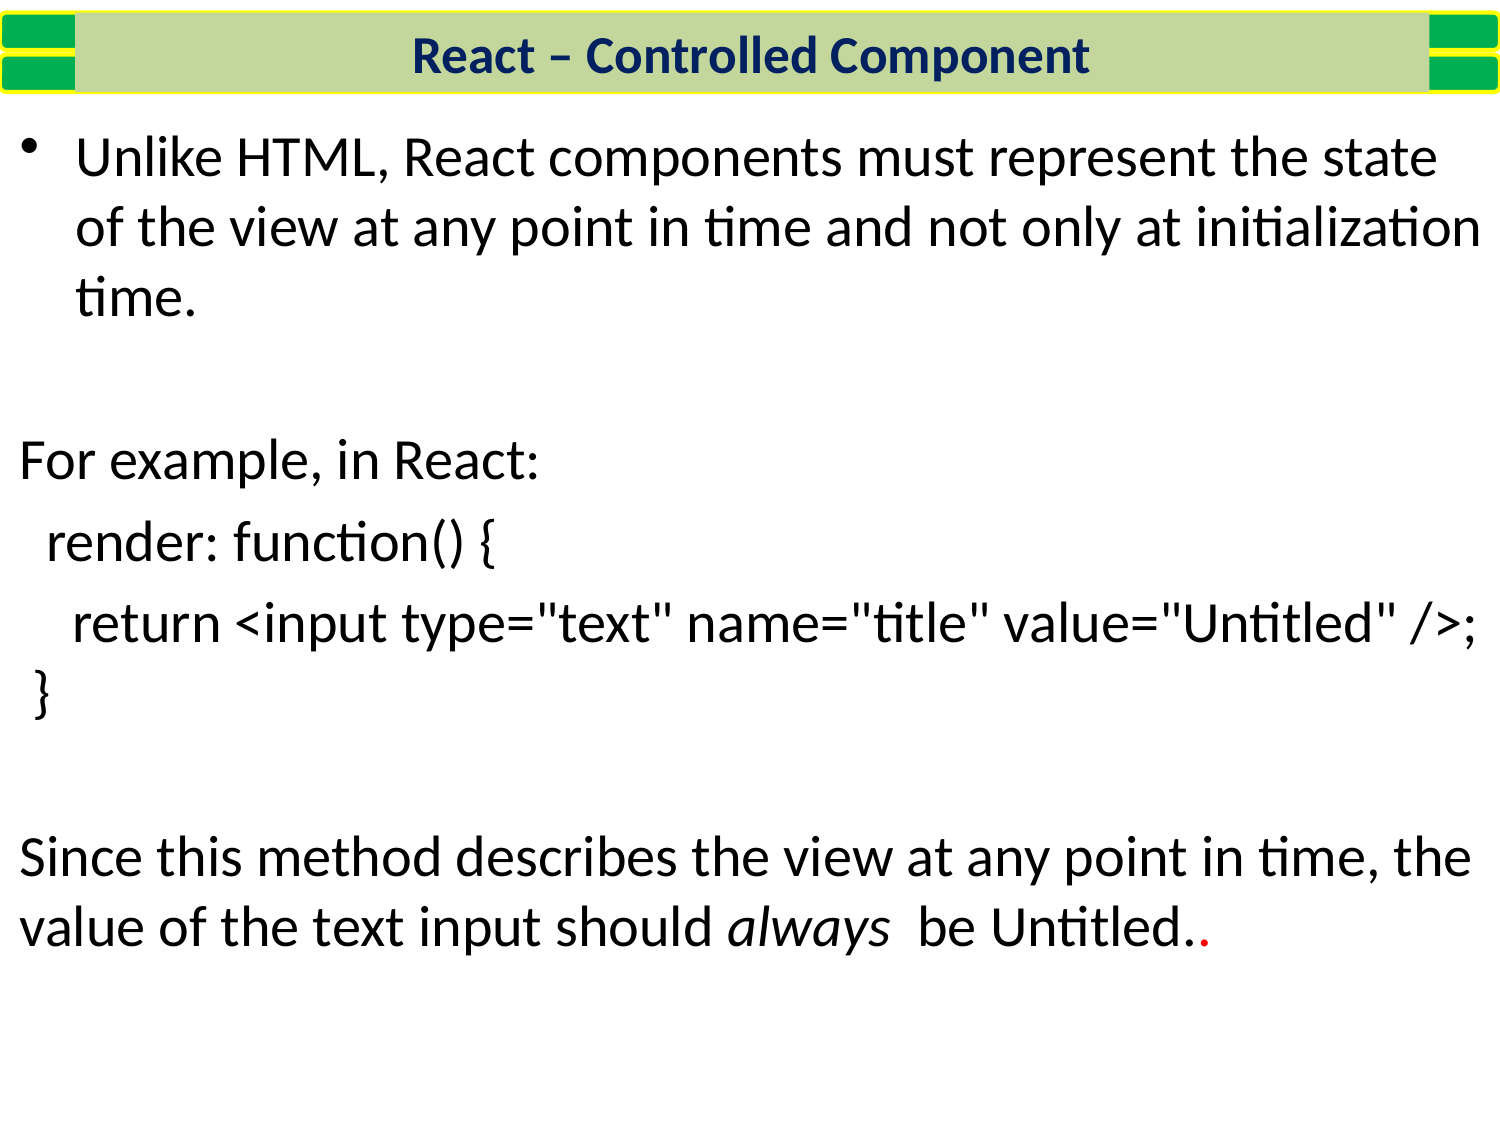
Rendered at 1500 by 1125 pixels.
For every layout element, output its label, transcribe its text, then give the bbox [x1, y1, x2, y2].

text_box React – Controlled Component [75, 12, 1430, 93]
text_box Unlike HTML, React components must represent the state of the view at any point in time and not only at initialization time. For example, in React: render: function() { return <input type="text" name="title" value="Untitled" />; } Since this method describes the view at any point in time, the value of the text input should always be Untitled.. [4, 110, 1500, 1088]
text_box [0, 10, 1500, 53]
text_box [0, 52, 1500, 95]
